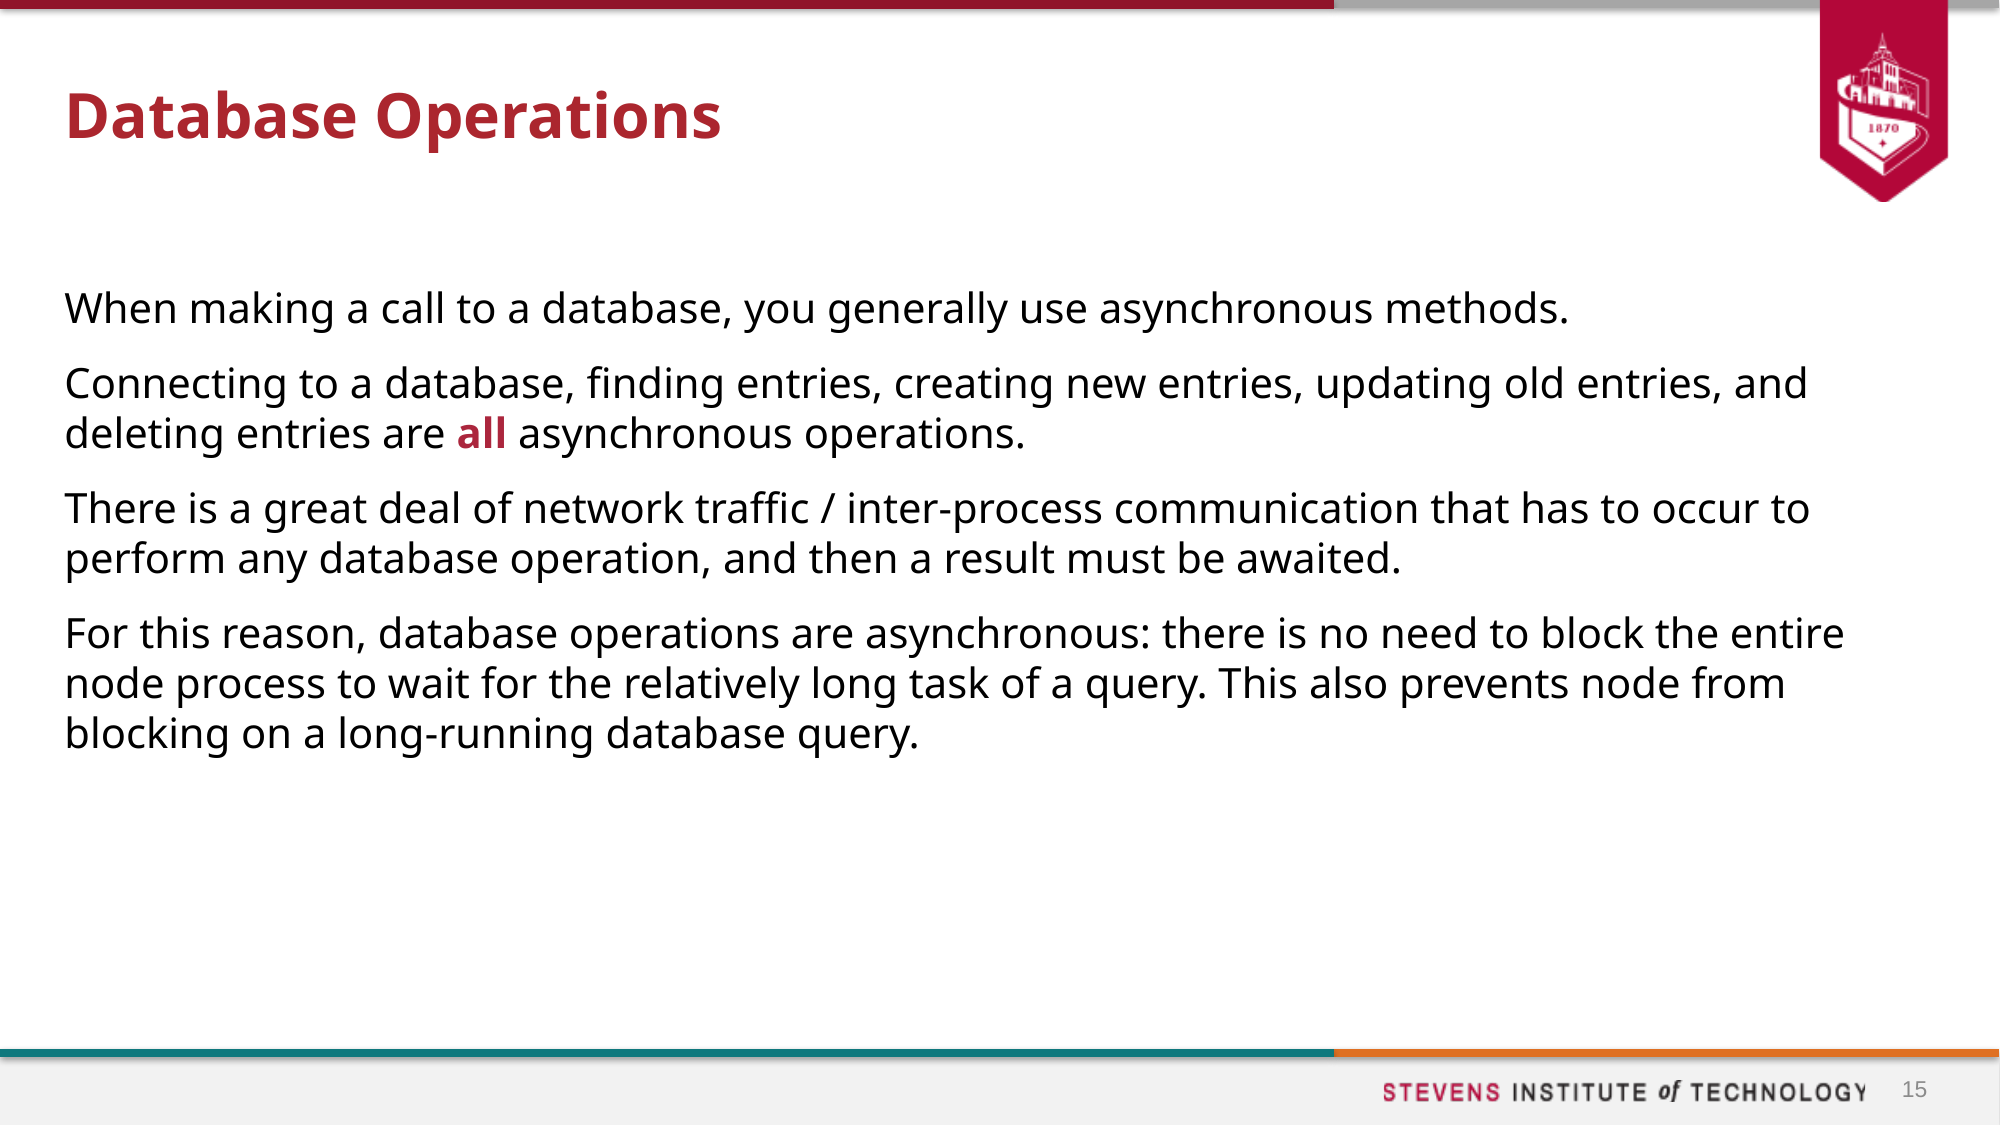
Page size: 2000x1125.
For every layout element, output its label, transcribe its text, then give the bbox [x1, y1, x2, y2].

list When making a call to a database, you generally use asynchronous methods. Connecting to a database, finding entries, creating new entries, updating old entries, and deleting entries are all asynchronous operations. There is a great deal of network traffic / inter-process communication that has to occur to perform any database operation, and then a result must be awaited. For this reason, database operations are asynchronous: there is no need to block the entire node process to wait for the relatively long task of a query. This also prevents node from blocking on a long-running database query. [49, 274, 1951, 1057]
title Database Operations [49, 68, 1647, 157]
slide_number 15 [1862, 1057, 1967, 1118]
